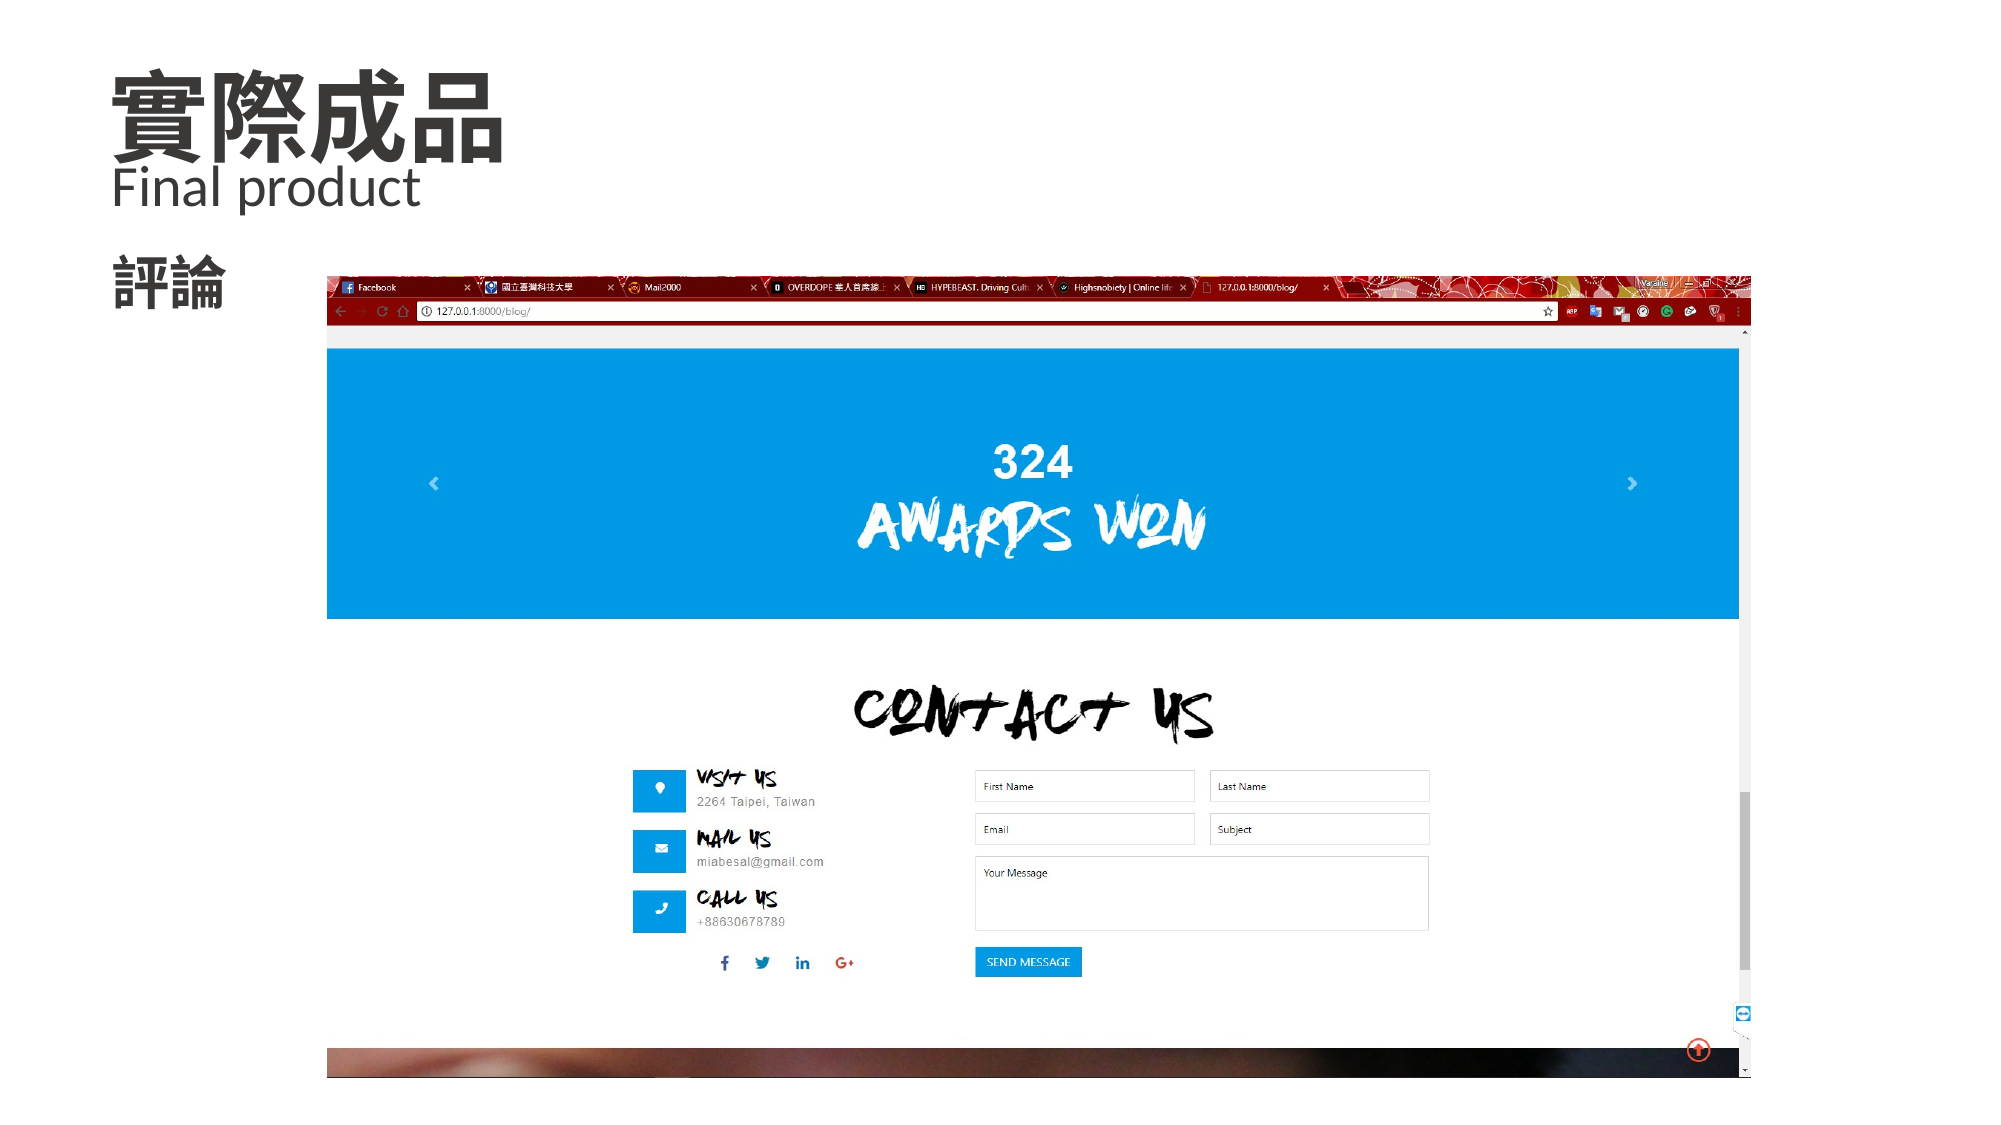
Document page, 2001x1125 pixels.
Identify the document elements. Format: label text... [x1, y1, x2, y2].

text_box 評論 [96, 238, 809, 324]
picture [1022, 444, 1043, 478]
picture [430, 478, 437, 489]
picture [1093, 500, 1205, 549]
picture [1629, 477, 1636, 489]
picture [1048, 444, 1072, 478]
picture [899, 497, 940, 541]
text_box Final product [96, 140, 950, 226]
text_box 實際成品 [94, 47, 746, 182]
picture [938, 501, 1071, 558]
picture [994, 444, 1017, 480]
picture [858, 503, 900, 550]
picture [327, 276, 1751, 1078]
